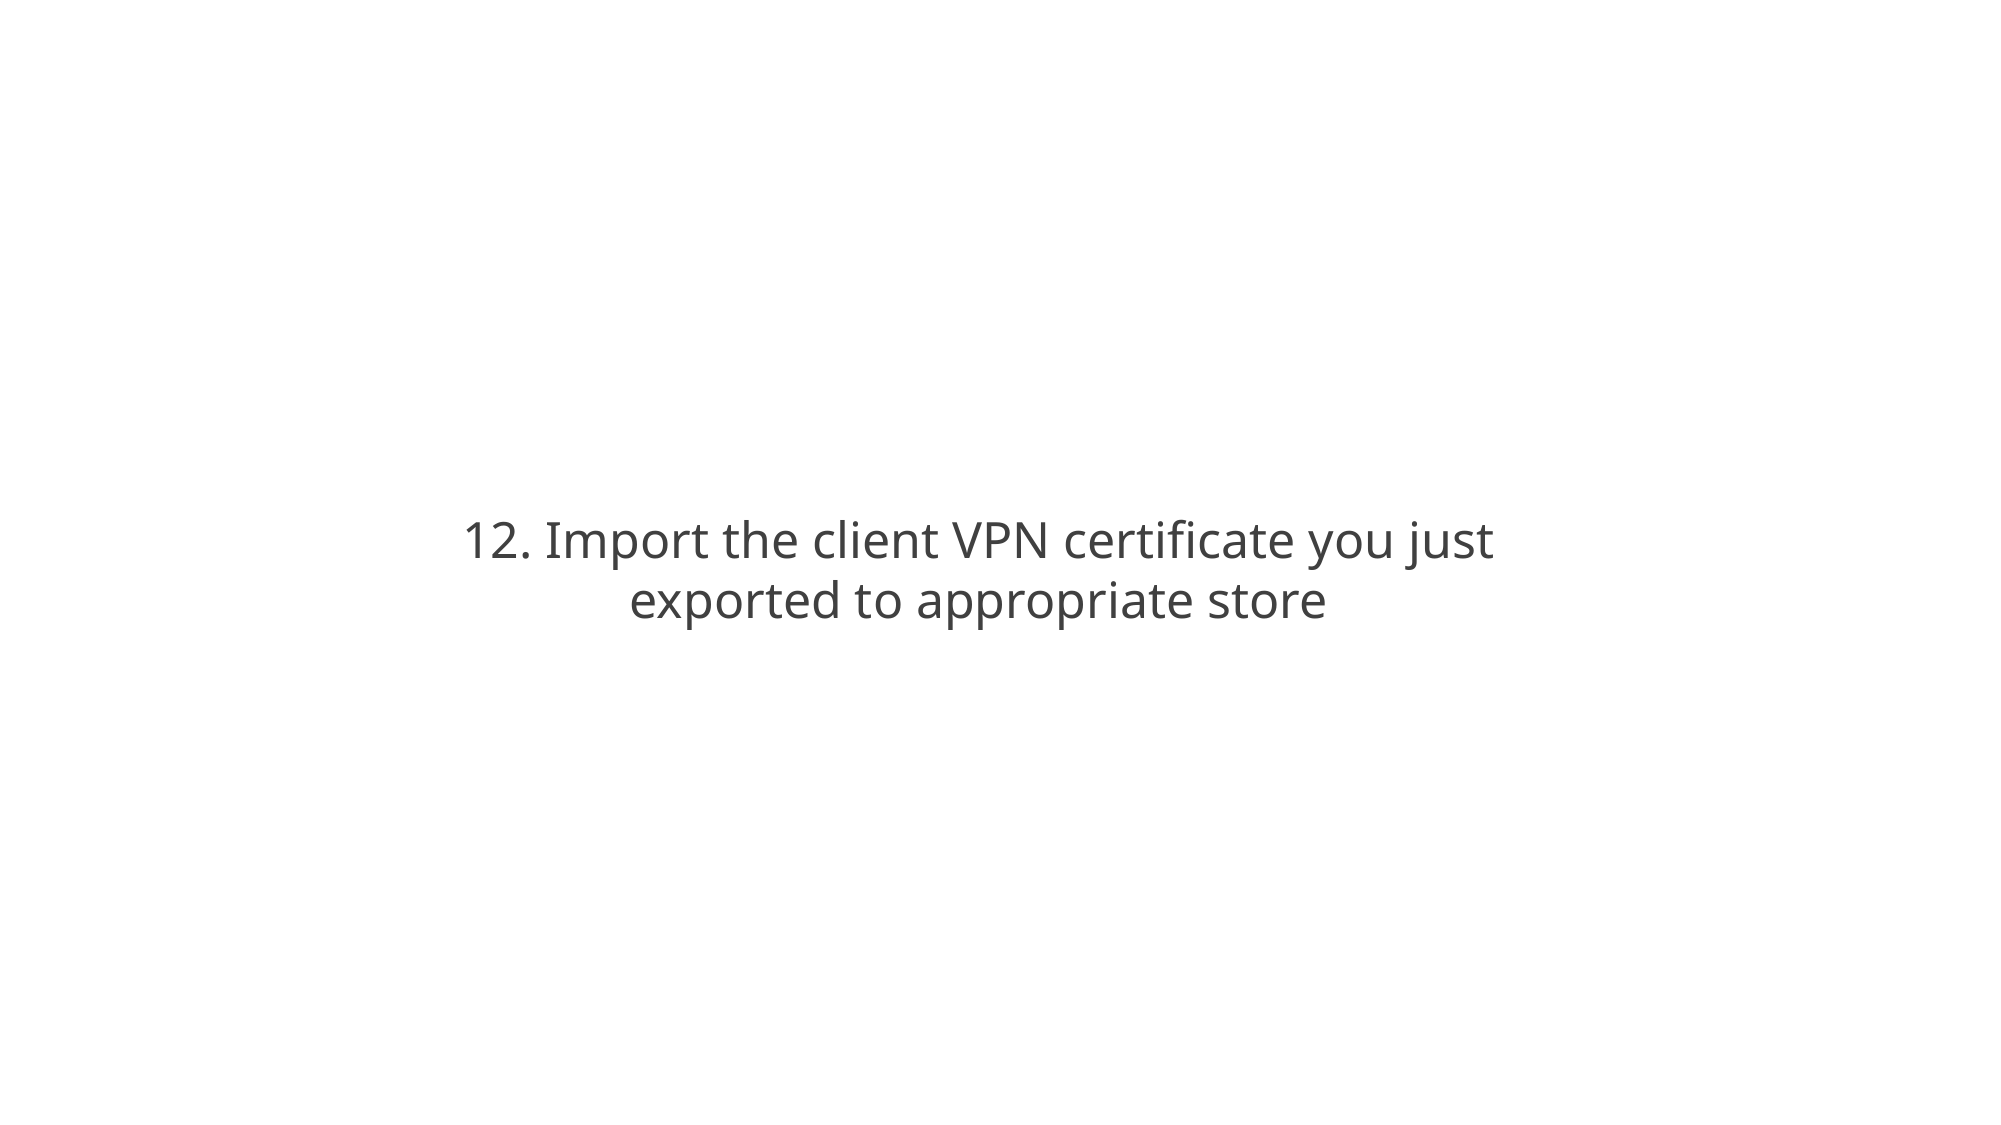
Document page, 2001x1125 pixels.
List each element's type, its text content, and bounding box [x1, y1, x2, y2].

text_box 12. Import the client VPN certificate you just exported to appropriate store [346, 500, 1612, 636]
